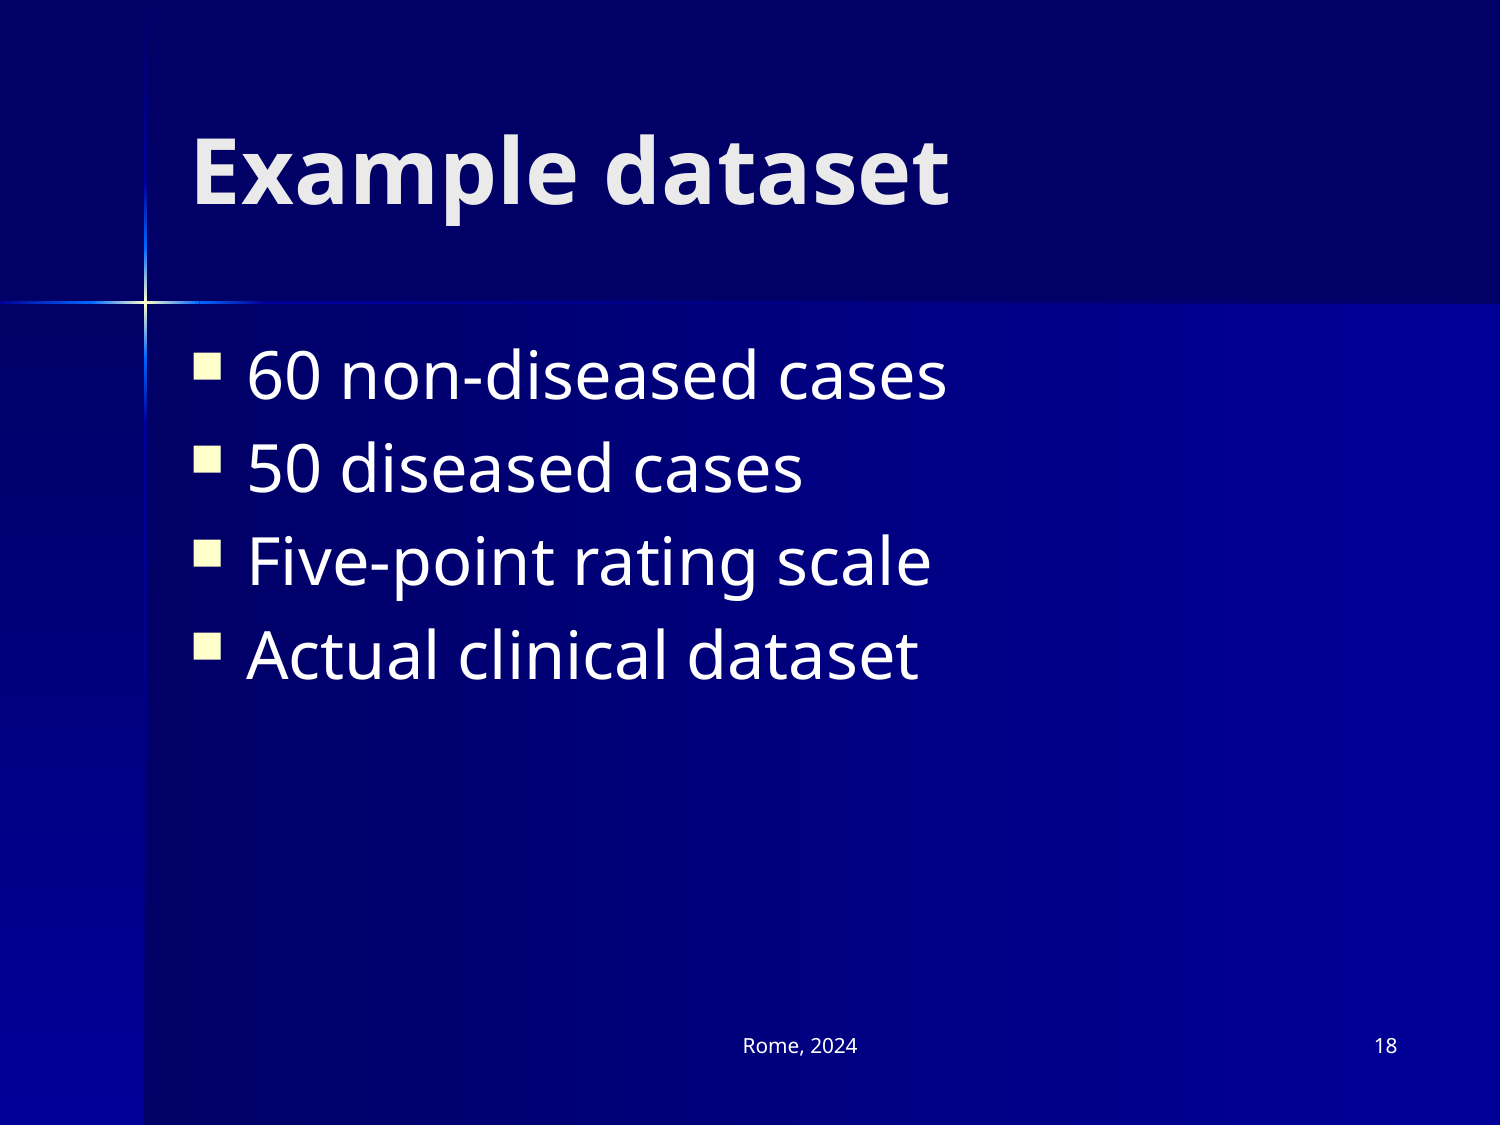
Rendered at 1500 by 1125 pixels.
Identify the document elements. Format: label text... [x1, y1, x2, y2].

list 60 non-diseased cases 50 diseased cases Five-point rating scale Actual clinical dataset [174, 324, 1413, 1001]
slide_number 18 [1099, 1024, 1413, 1101]
footer Rome, 2024 [562, 1024, 1038, 1101]
title Example dataset [174, 49, 1413, 286]
